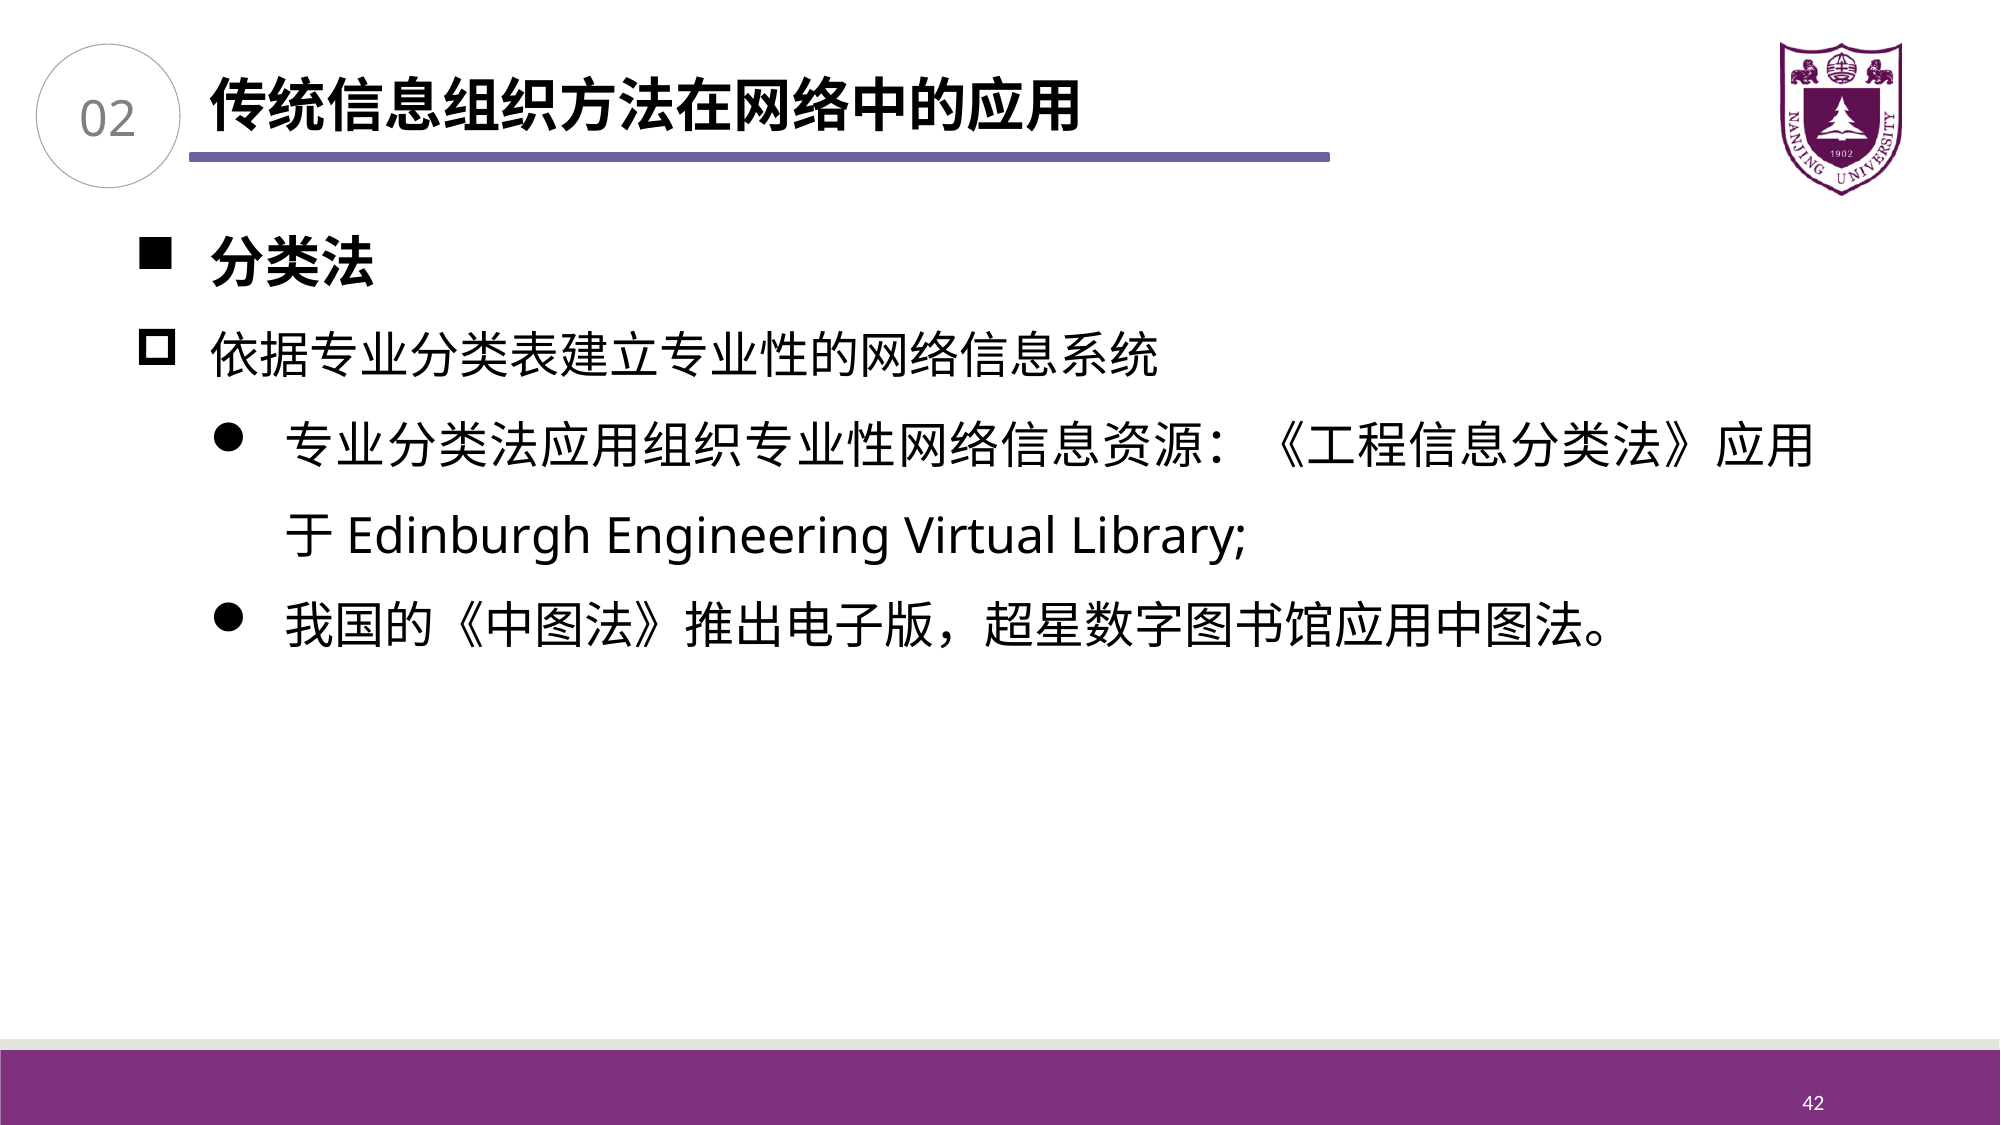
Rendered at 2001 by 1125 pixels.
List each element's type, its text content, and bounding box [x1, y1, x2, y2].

picture [1779, 42, 1902, 196]
text_box 传统信息组织方法在网络中的应用 [194, 60, 1099, 146]
text_box [189, 152, 1330, 162]
slide_number 42 [1624, 1071, 1840, 1125]
text_box 分类法 依据专业分类表建立专业性的网络信息系统 专业分类法应用组织专业性网络信息资源：《工程信息分类法》应用于Edinburgh Engineering Virtual Library; 我国的《中图法》推出电子版，超星数字图书馆应用中图法。 [120, 186, 1831, 661]
text_box [169, 315, 1969, 1059]
text_box 02 [35, 42, 182, 190]
